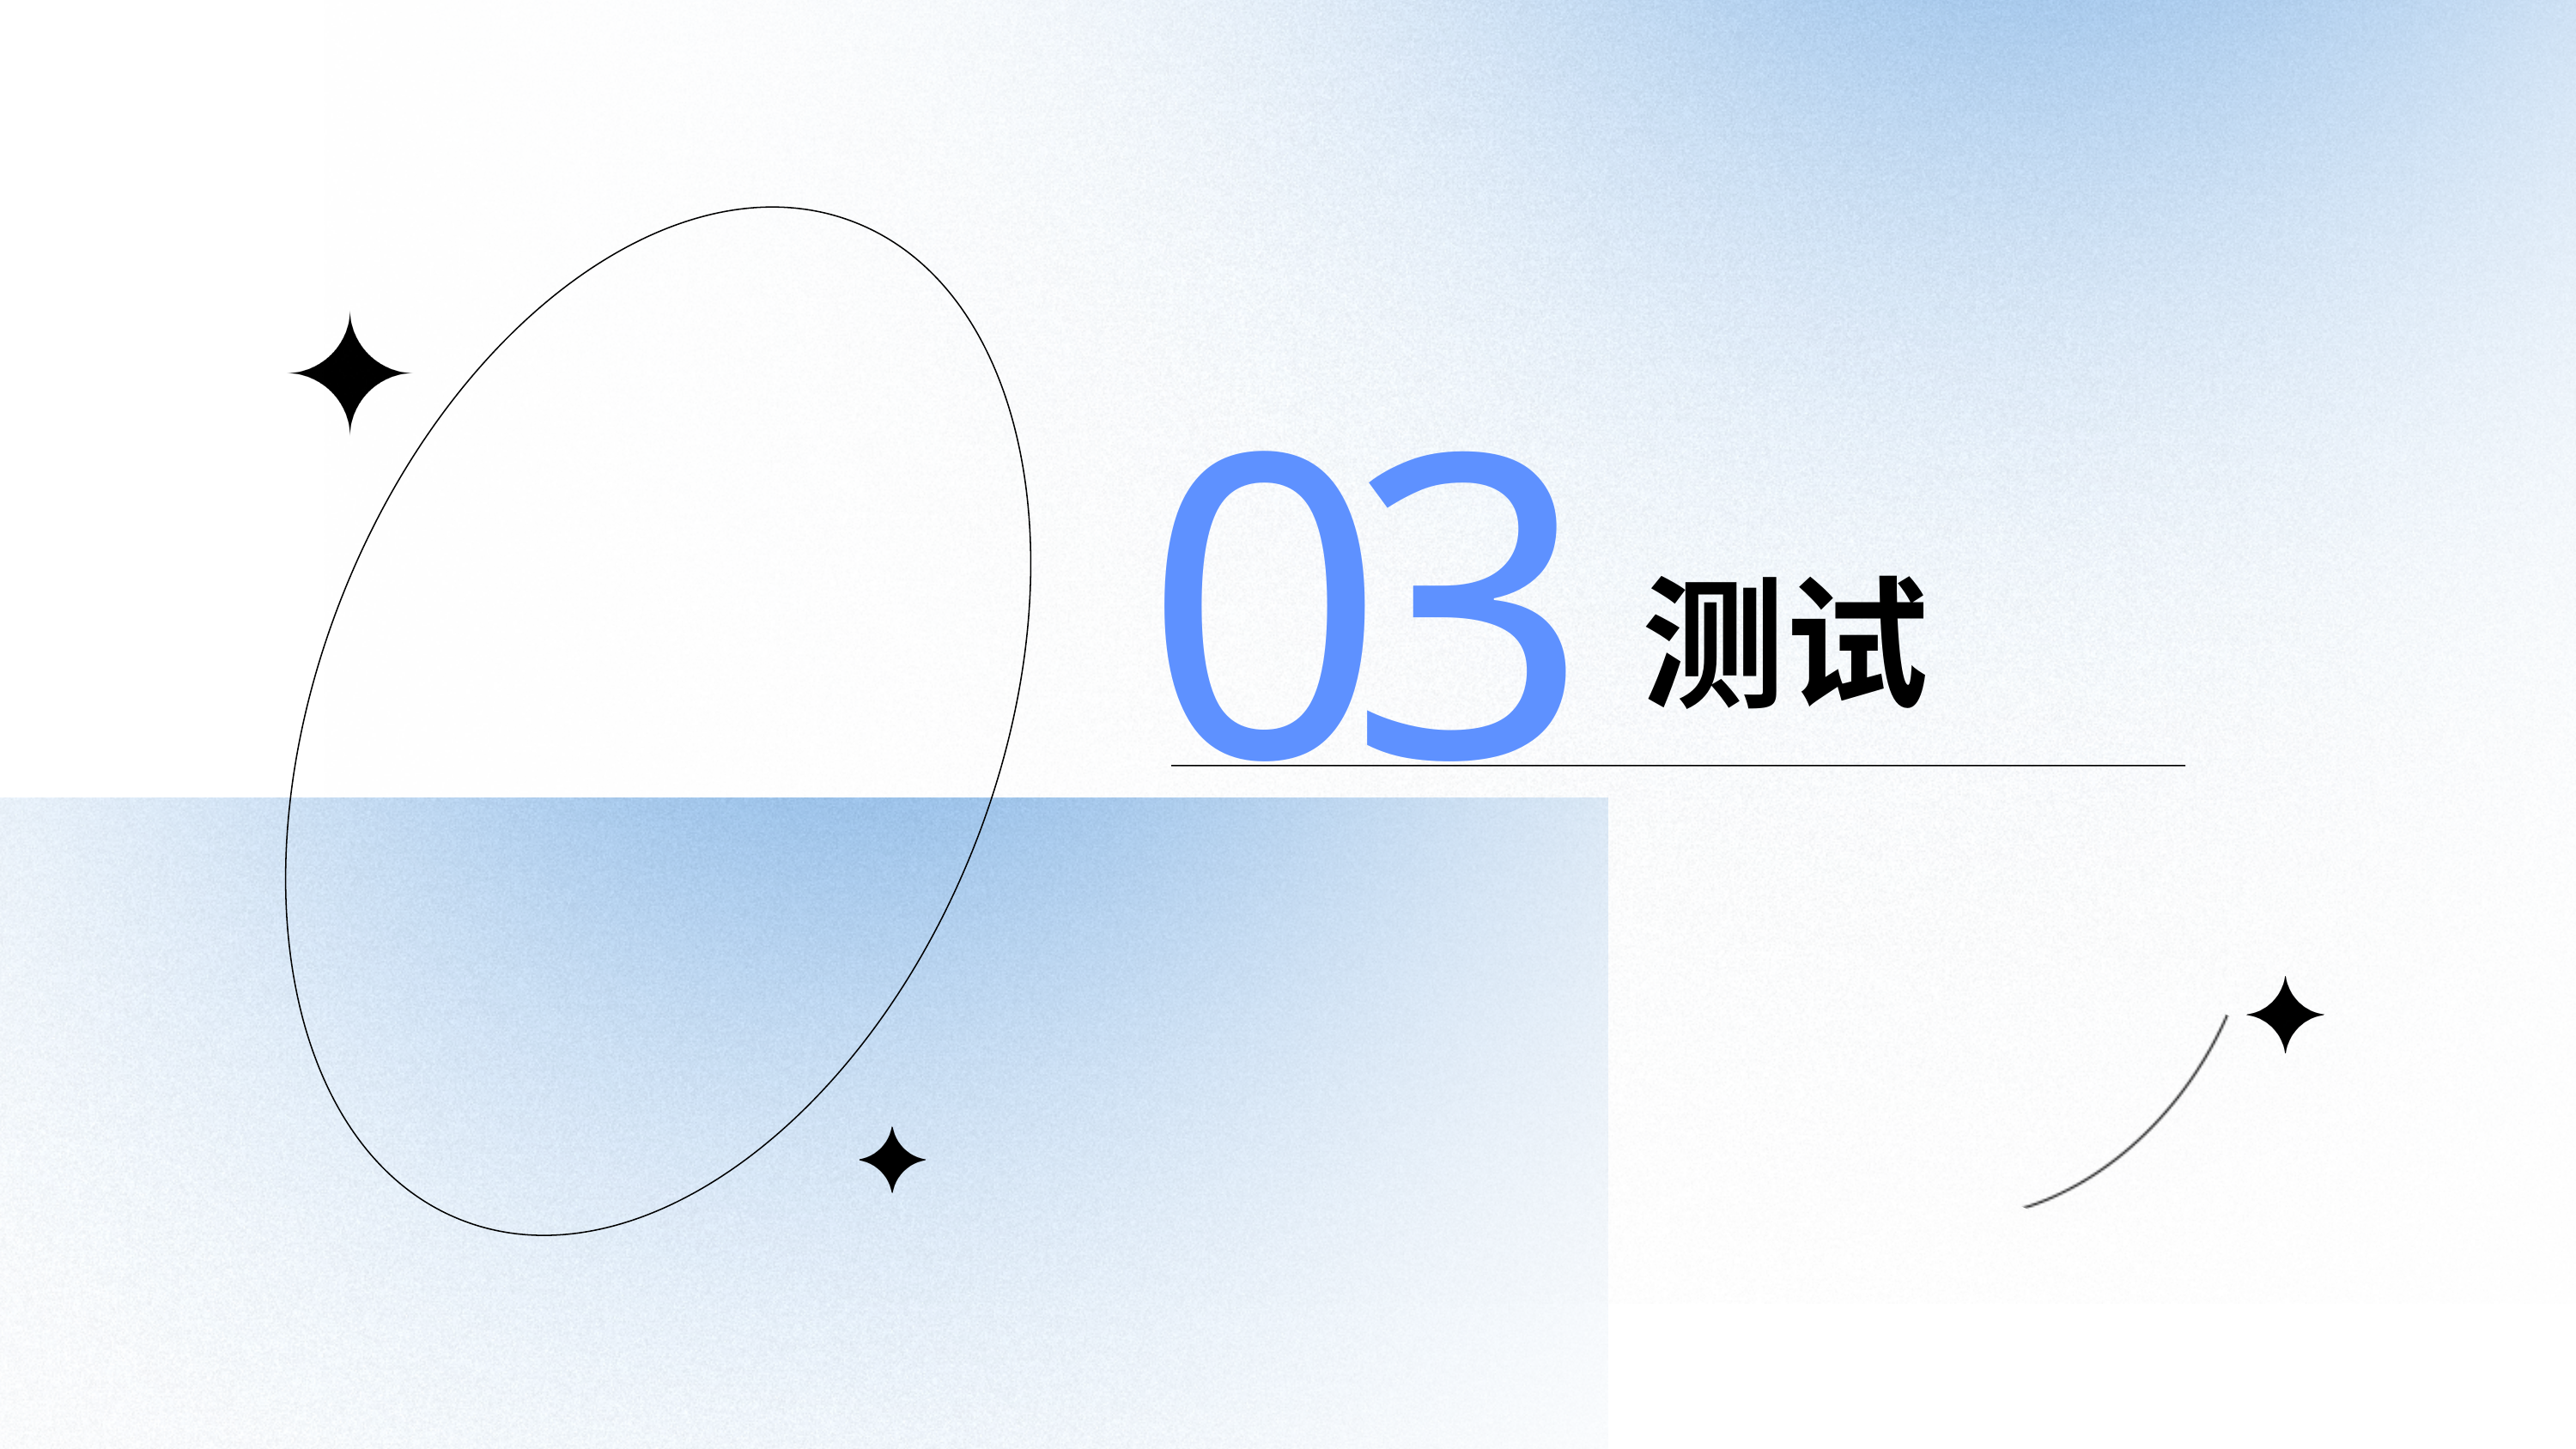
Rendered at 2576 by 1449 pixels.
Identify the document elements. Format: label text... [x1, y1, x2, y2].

text_box [0, 797, 1608, 1449]
text_box [324, 0, 2576, 1304]
text_box [1975, 949, 2320, 1292]
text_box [318, 185, 999, 1258]
text_box 测试 [1642, 524, 2576, 726]
text_box [286, 309, 313, 437]
text_box 03 [1104, 250, 1631, 842]
text_box [2240, 970, 2330, 1059]
